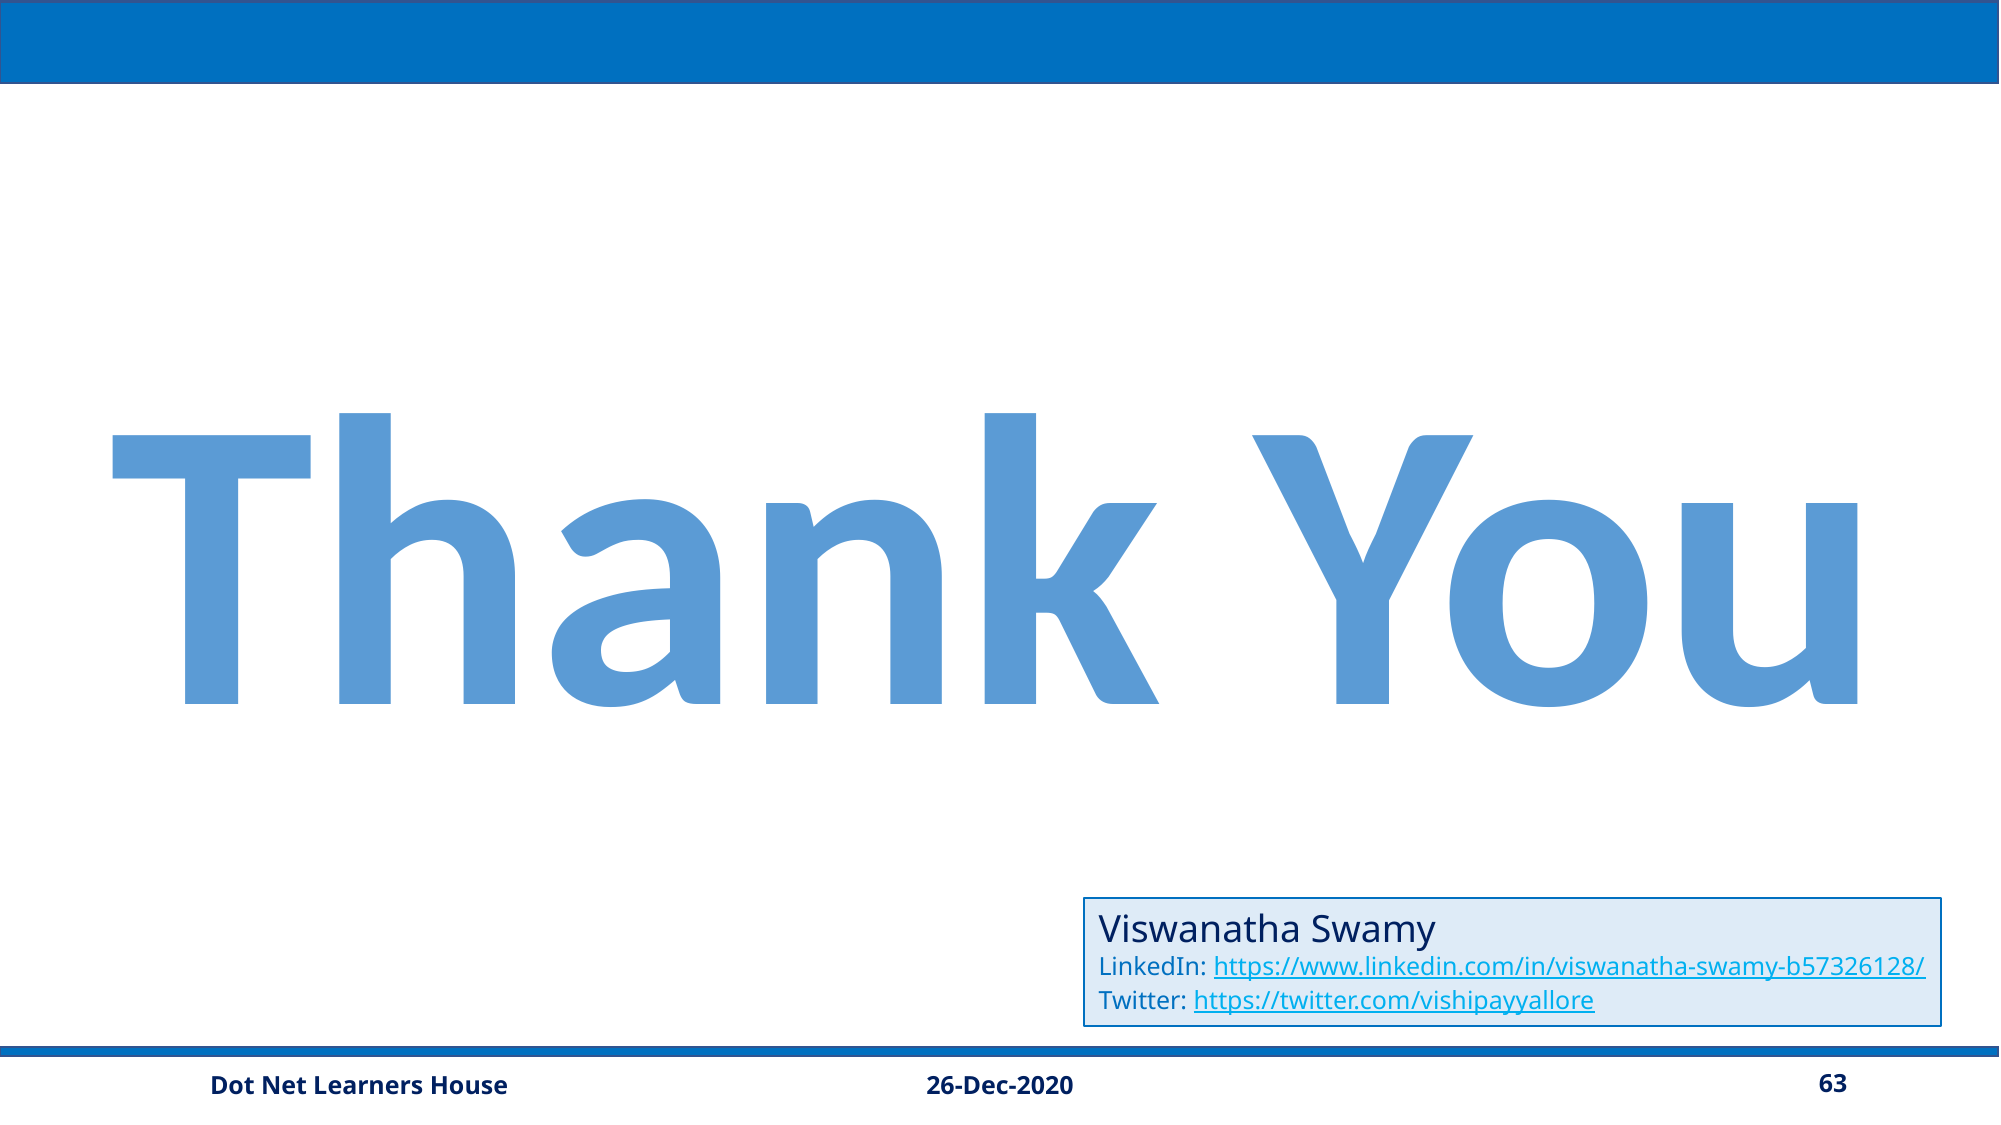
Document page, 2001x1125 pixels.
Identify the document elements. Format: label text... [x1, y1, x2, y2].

text_box Viswanatha Swamy LinkedIn: https://www.linkedin.com/in/viswanatha-swamy-b57326128/ Twitter: https://twitter.com/vishipayyallore [1083, 898, 1941, 1026]
footer 26-Dec-2020 [697, 1054, 1338, 1115]
slide_number 63 [1412, 1054, 1863, 1115]
text_box [0, 1046, 1999, 1057]
text_box Dot Net Learners House [21, 1054, 697, 1115]
text_box [0, 0, 1999, 84]
text_box Thank You [94, 282, 1900, 796]
